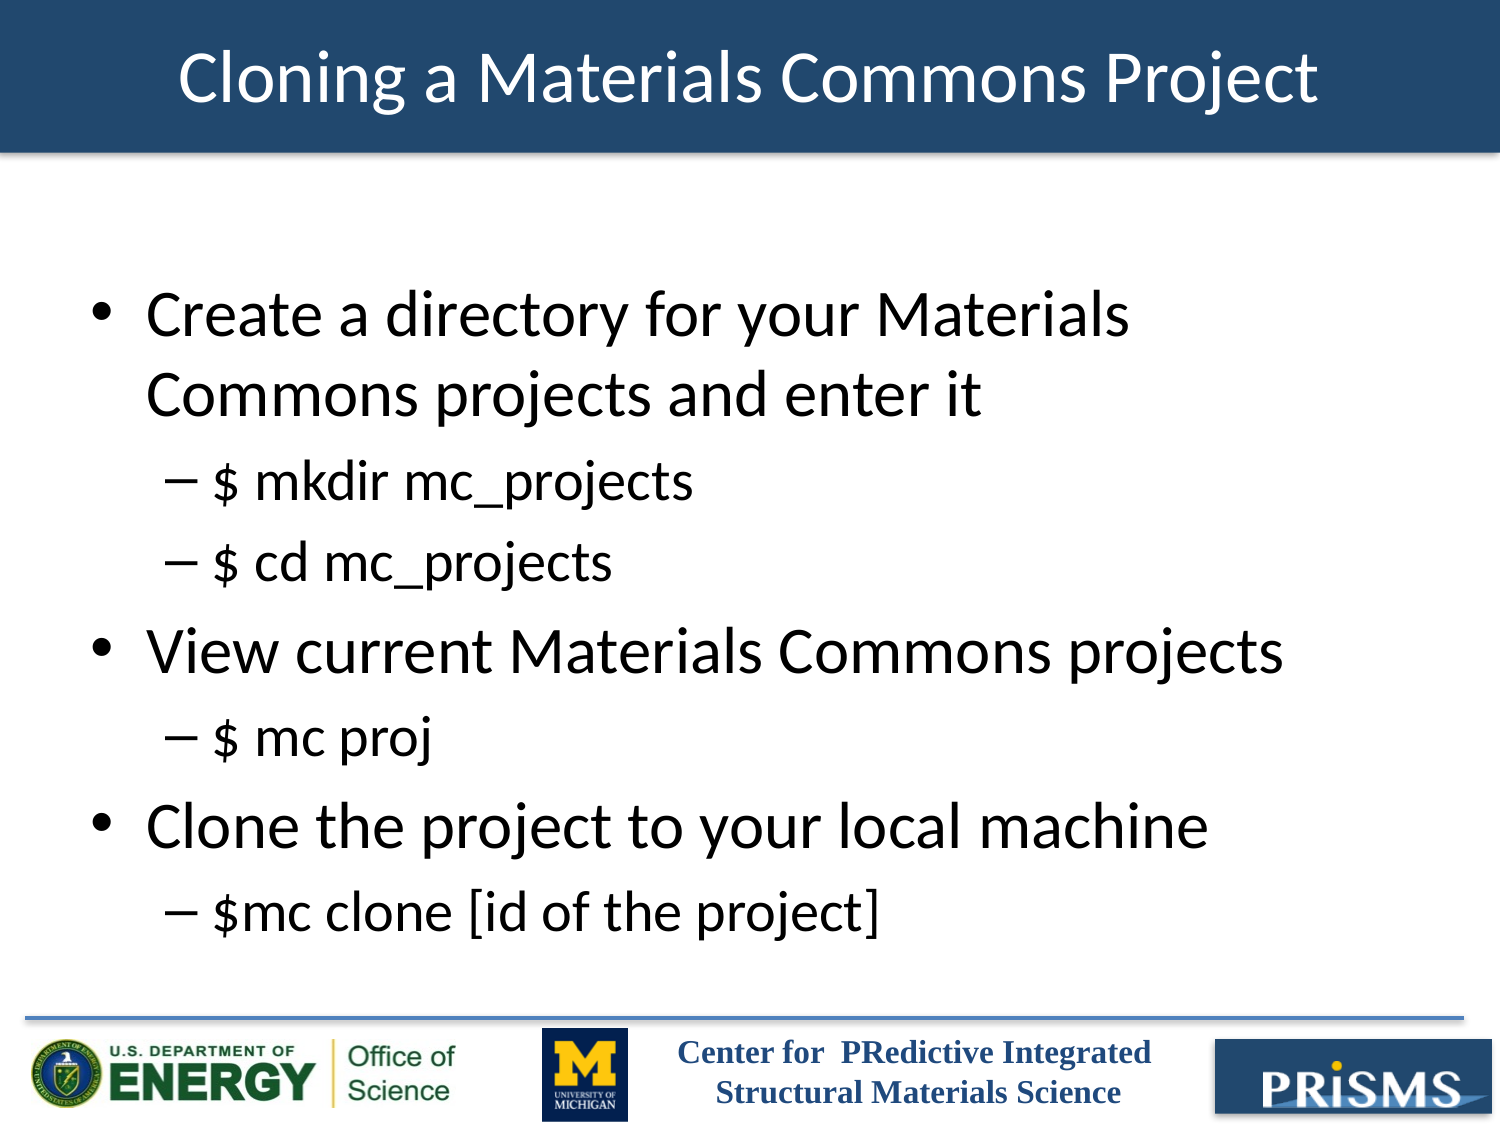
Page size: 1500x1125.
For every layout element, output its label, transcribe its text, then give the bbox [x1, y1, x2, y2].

picture [1263, 1061, 1489, 1109]
picture [542, 1028, 628, 1122]
picture [31, 1039, 456, 1108]
title Cloning a Materials Commons Project [75, 0, 1425, 166]
list Create a directory for your Materials Commons projects and enter it $ mkdir mc_projects $ cd mc_projects View current Materials Commons projects $ mc proj Clone the project to your local machine $mc clone [id of the project] [75, 262, 1425, 1005]
